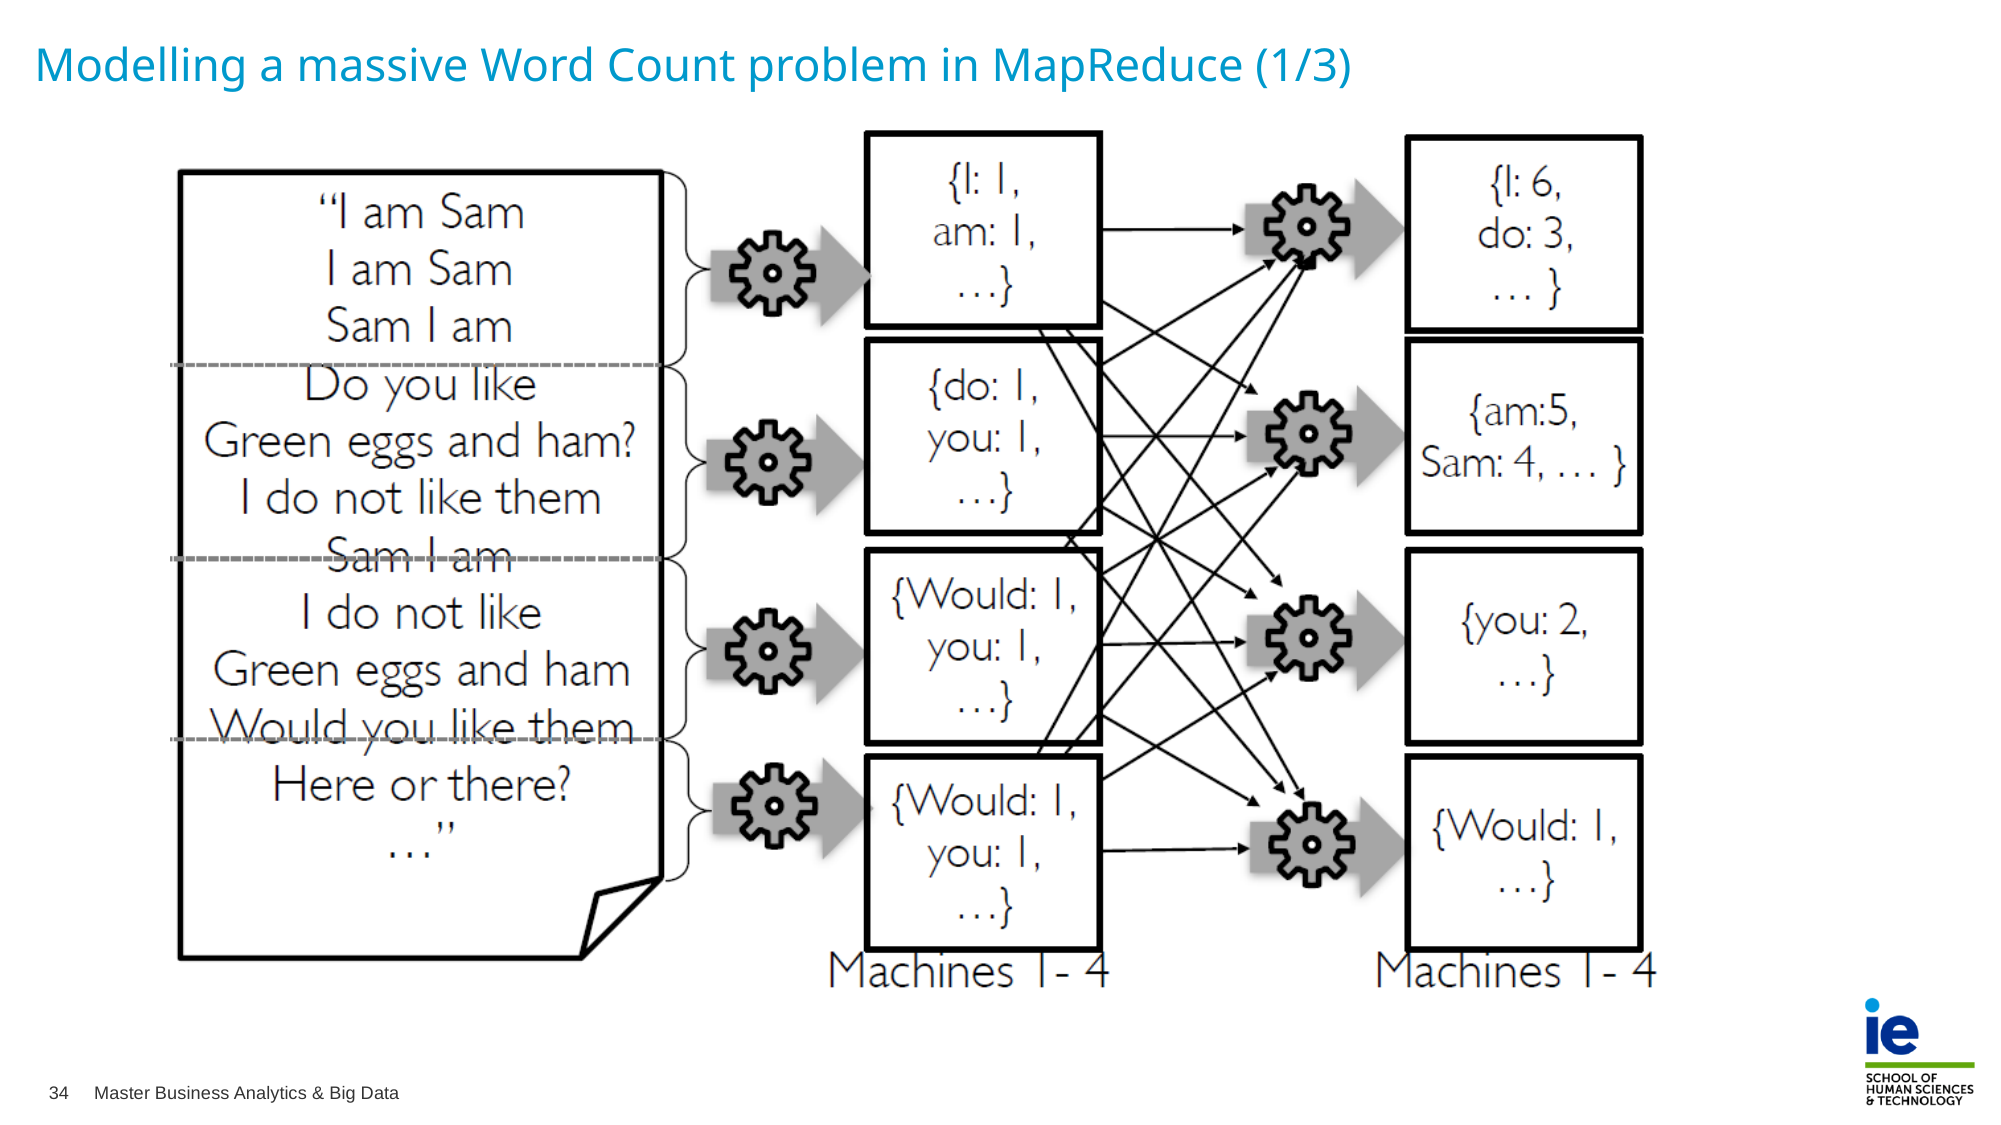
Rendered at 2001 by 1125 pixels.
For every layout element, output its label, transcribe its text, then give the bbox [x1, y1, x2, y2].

text_box Modelling a massive Word Count problem in MapReduce (1/3) [34, 24, 1835, 101]
picture [1859, 991, 1981, 1113]
picture [169, 100, 1669, 999]
